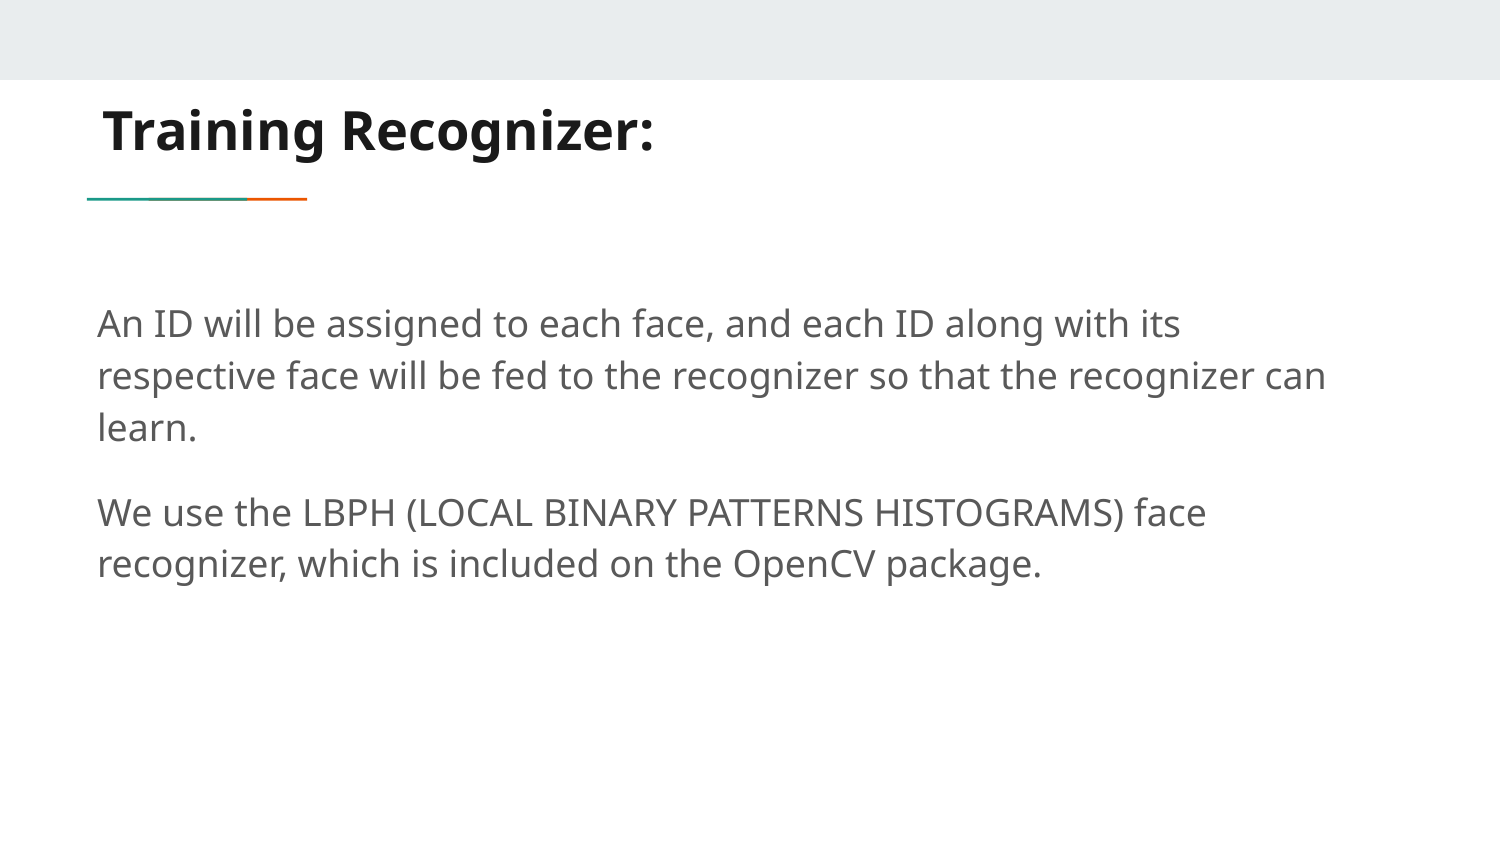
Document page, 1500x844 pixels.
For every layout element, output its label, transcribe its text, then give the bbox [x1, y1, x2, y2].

title Training Recognizer: [87, 81, 1349, 170]
list An ID will be assigned to each face, and each ID along with its respective face will be fed to the recognizer so that the recognizer can learn. We use the LBPH (LOCAL BINARY PATTERNS HISTOGRAMS) face recognizer, which is included on the OpenCV package. [82, 278, 1344, 650]
